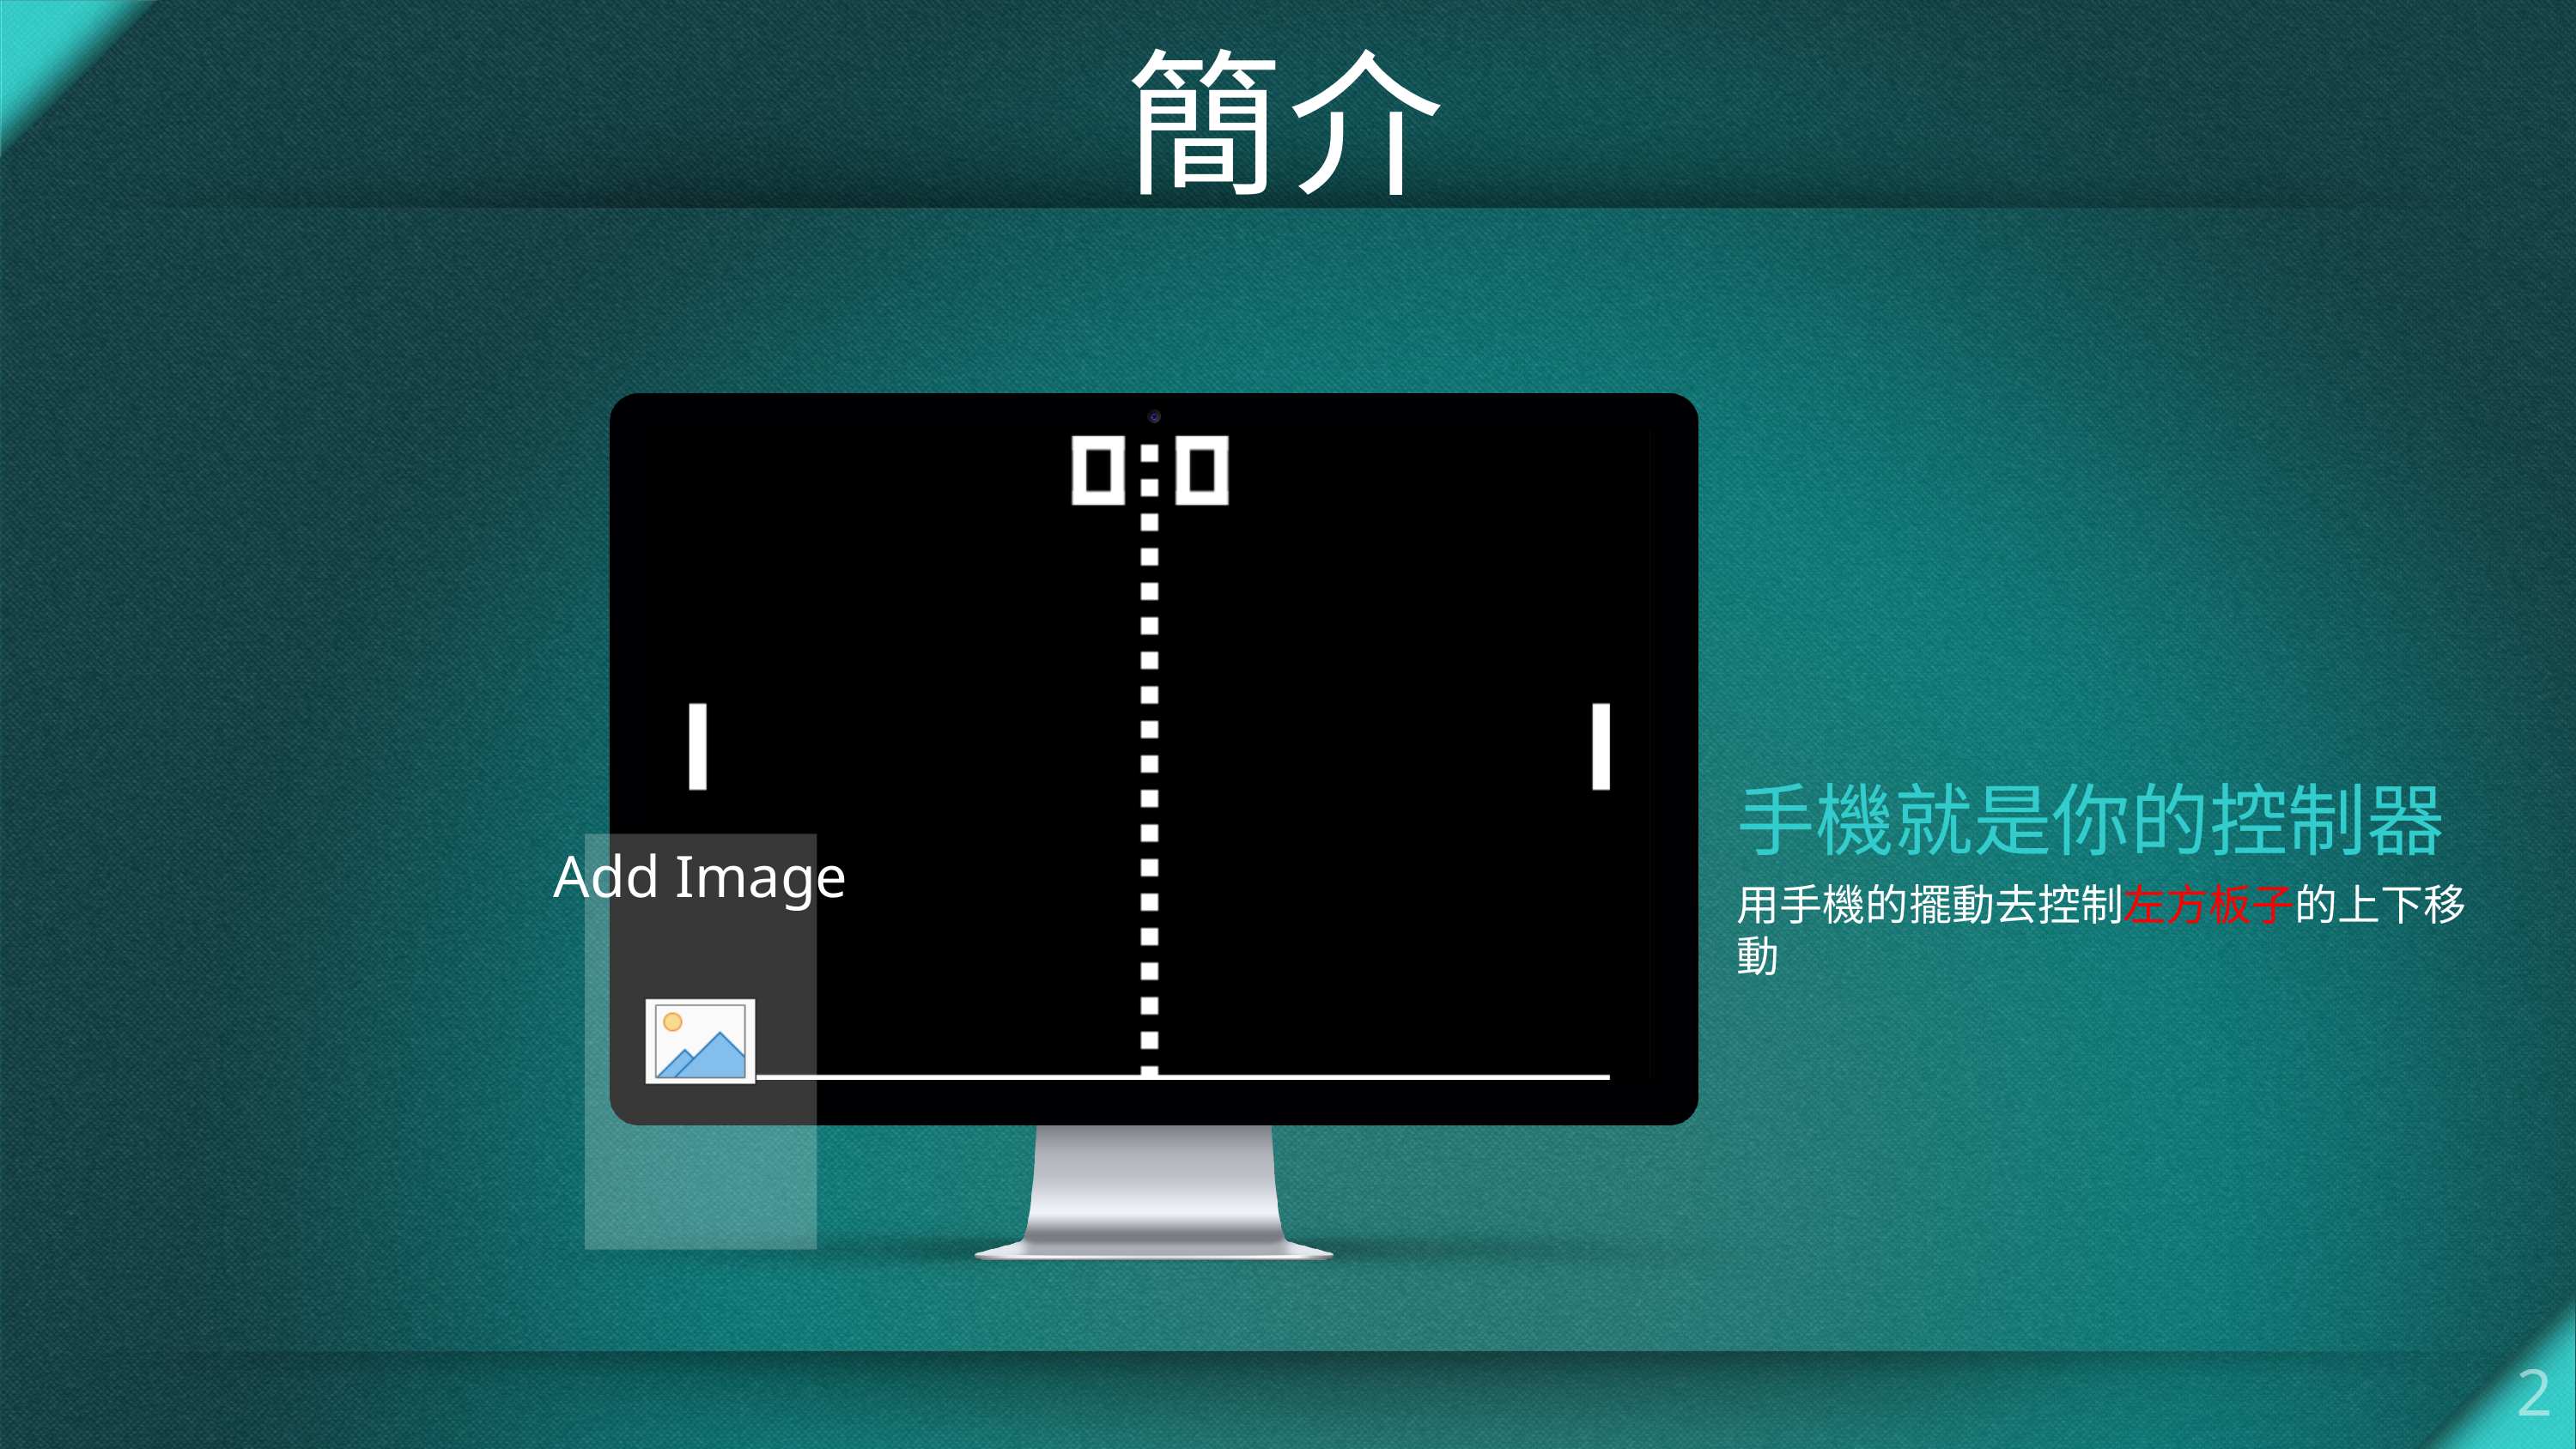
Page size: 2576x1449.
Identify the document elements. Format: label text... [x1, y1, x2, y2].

picture [0, 0, 2576, 1449]
list 用手機的擺動去控制左方板子的上下移動 [1714, 866, 2506, 1293]
title 簡介 [125, 34, 2445, 204]
slide_number 2 [2482, 1356, 2576, 1434]
list 手機就是你的控制器 [1714, 673, 2506, 866]
picture [2567, 1434, 2576, 1449]
